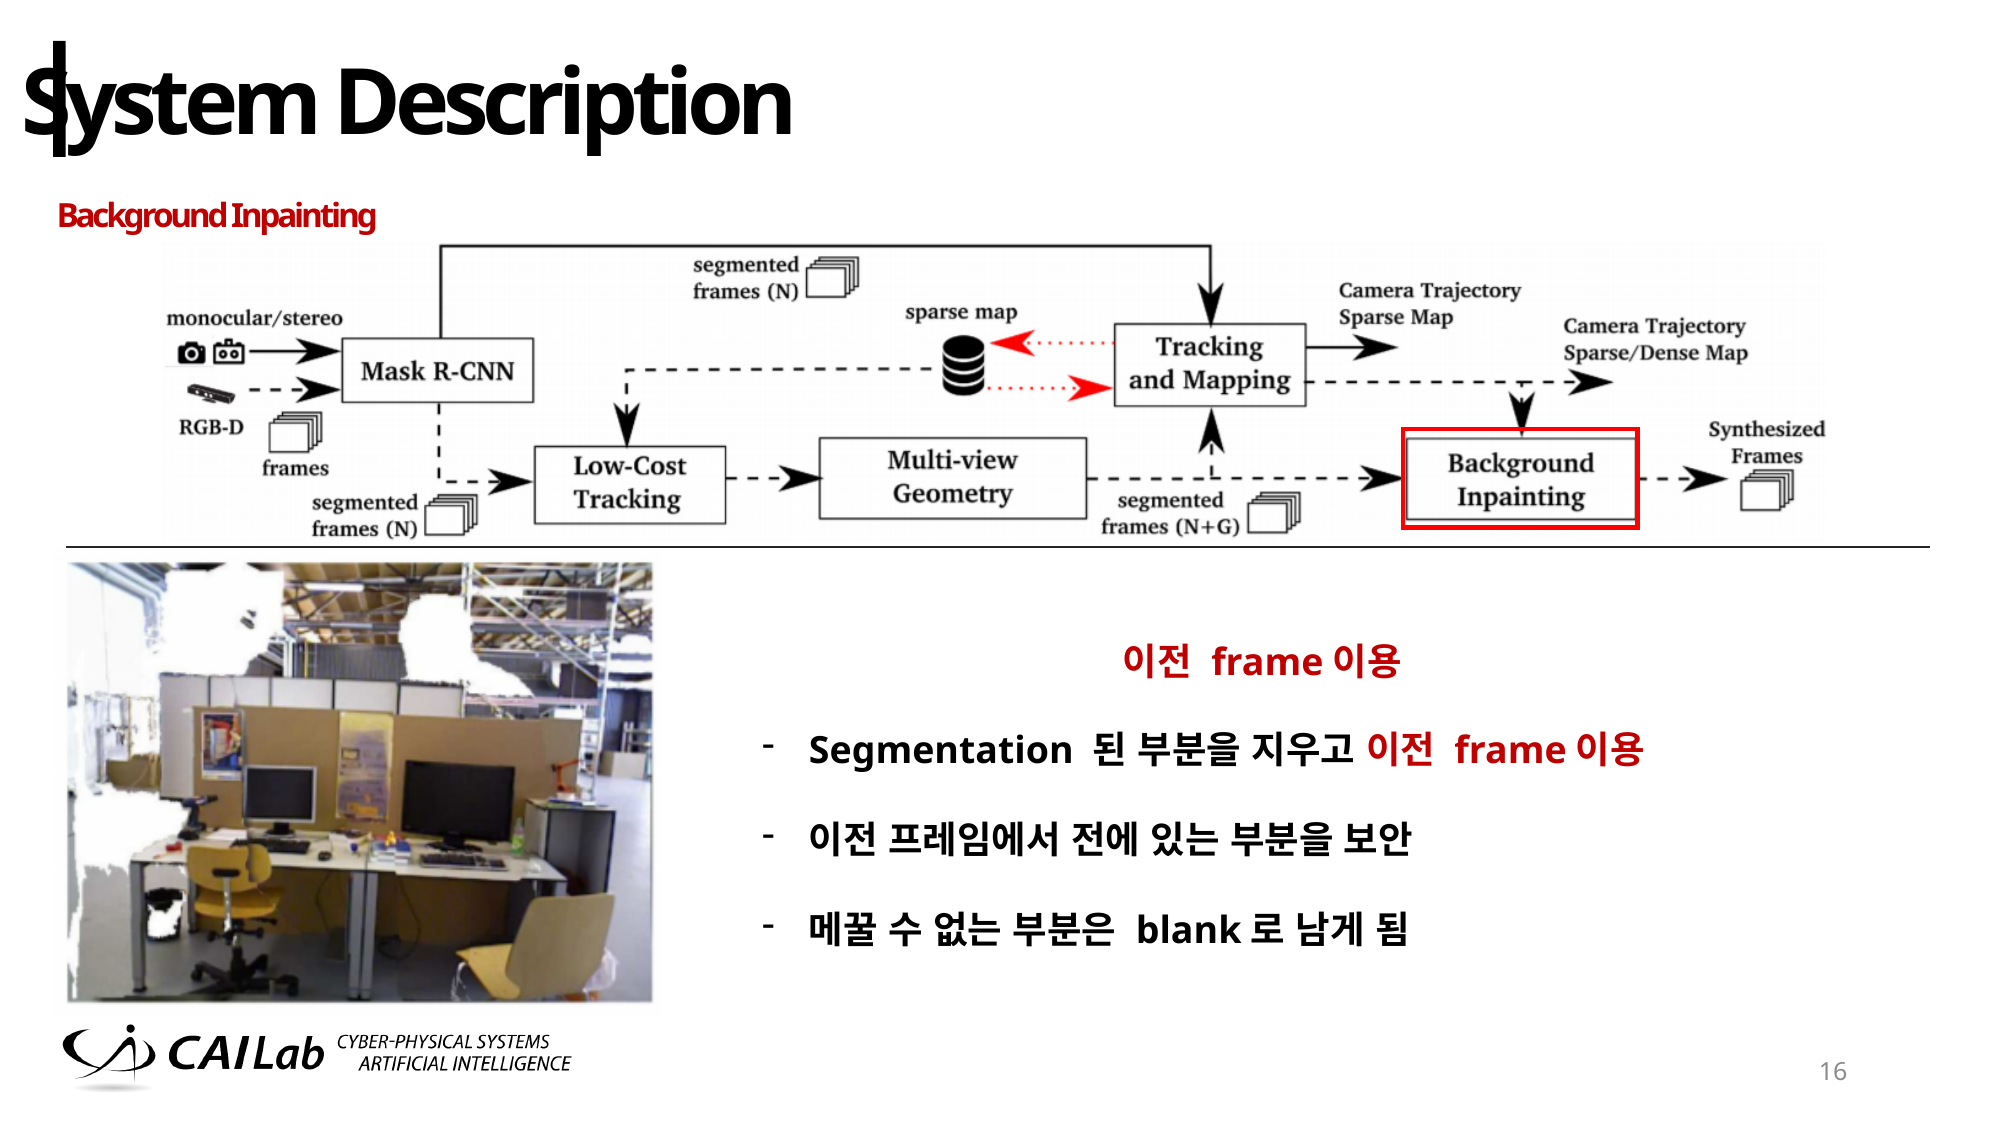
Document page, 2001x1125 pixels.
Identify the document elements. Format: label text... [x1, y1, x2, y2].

picture [0, 547, 1848, 1125]
picture [147, 218, 1848, 547]
text_box Background Inpainting [41, 167, 394, 242]
slide_number 16 [1412, 1042, 1863, 1103]
text_box 이전 frame이용 [1107, 630, 1417, 691]
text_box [53, 35, 755, 163]
text_box Segmentation 된 부분을 지우고 이전 frame이용 이전 프레임에서 전에 있는 부분을 보안 메꿀 수 없는 부분은 blank로 남게 됨 [747, 718, 1777, 959]
